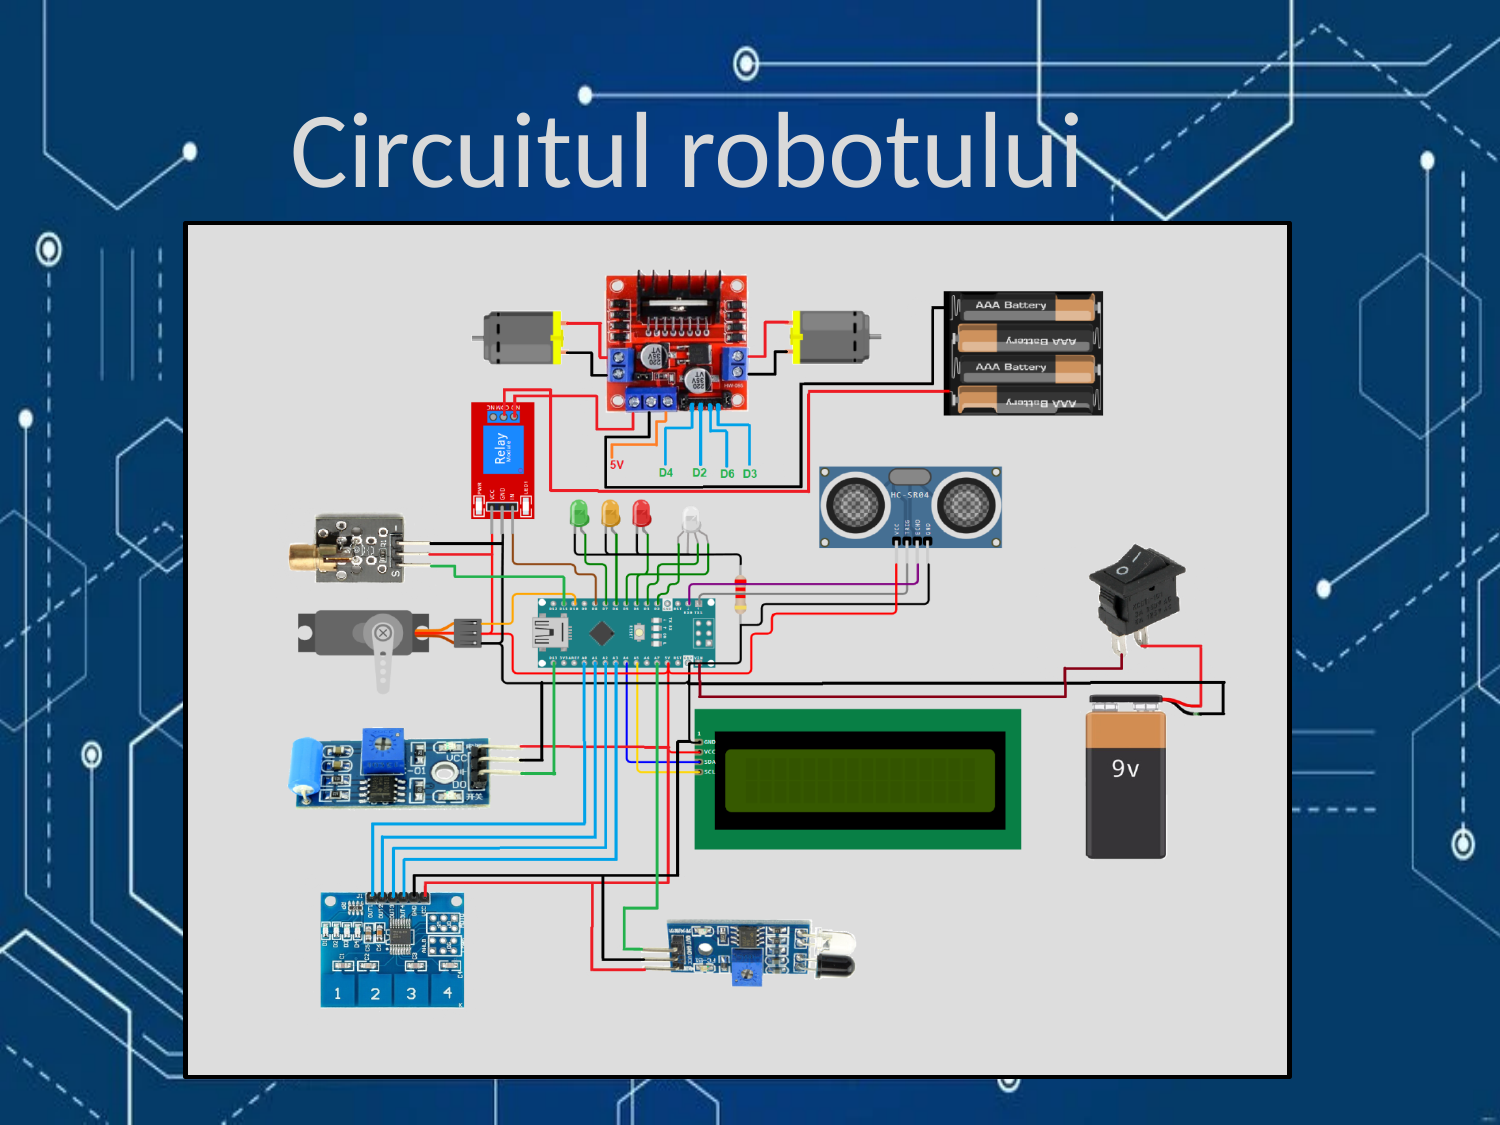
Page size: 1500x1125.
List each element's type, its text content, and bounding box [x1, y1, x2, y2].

picture [0, 0, 1500, 1125]
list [187, 224, 1288, 1076]
title Circuitul robotului [12, 50, 1363, 238]
